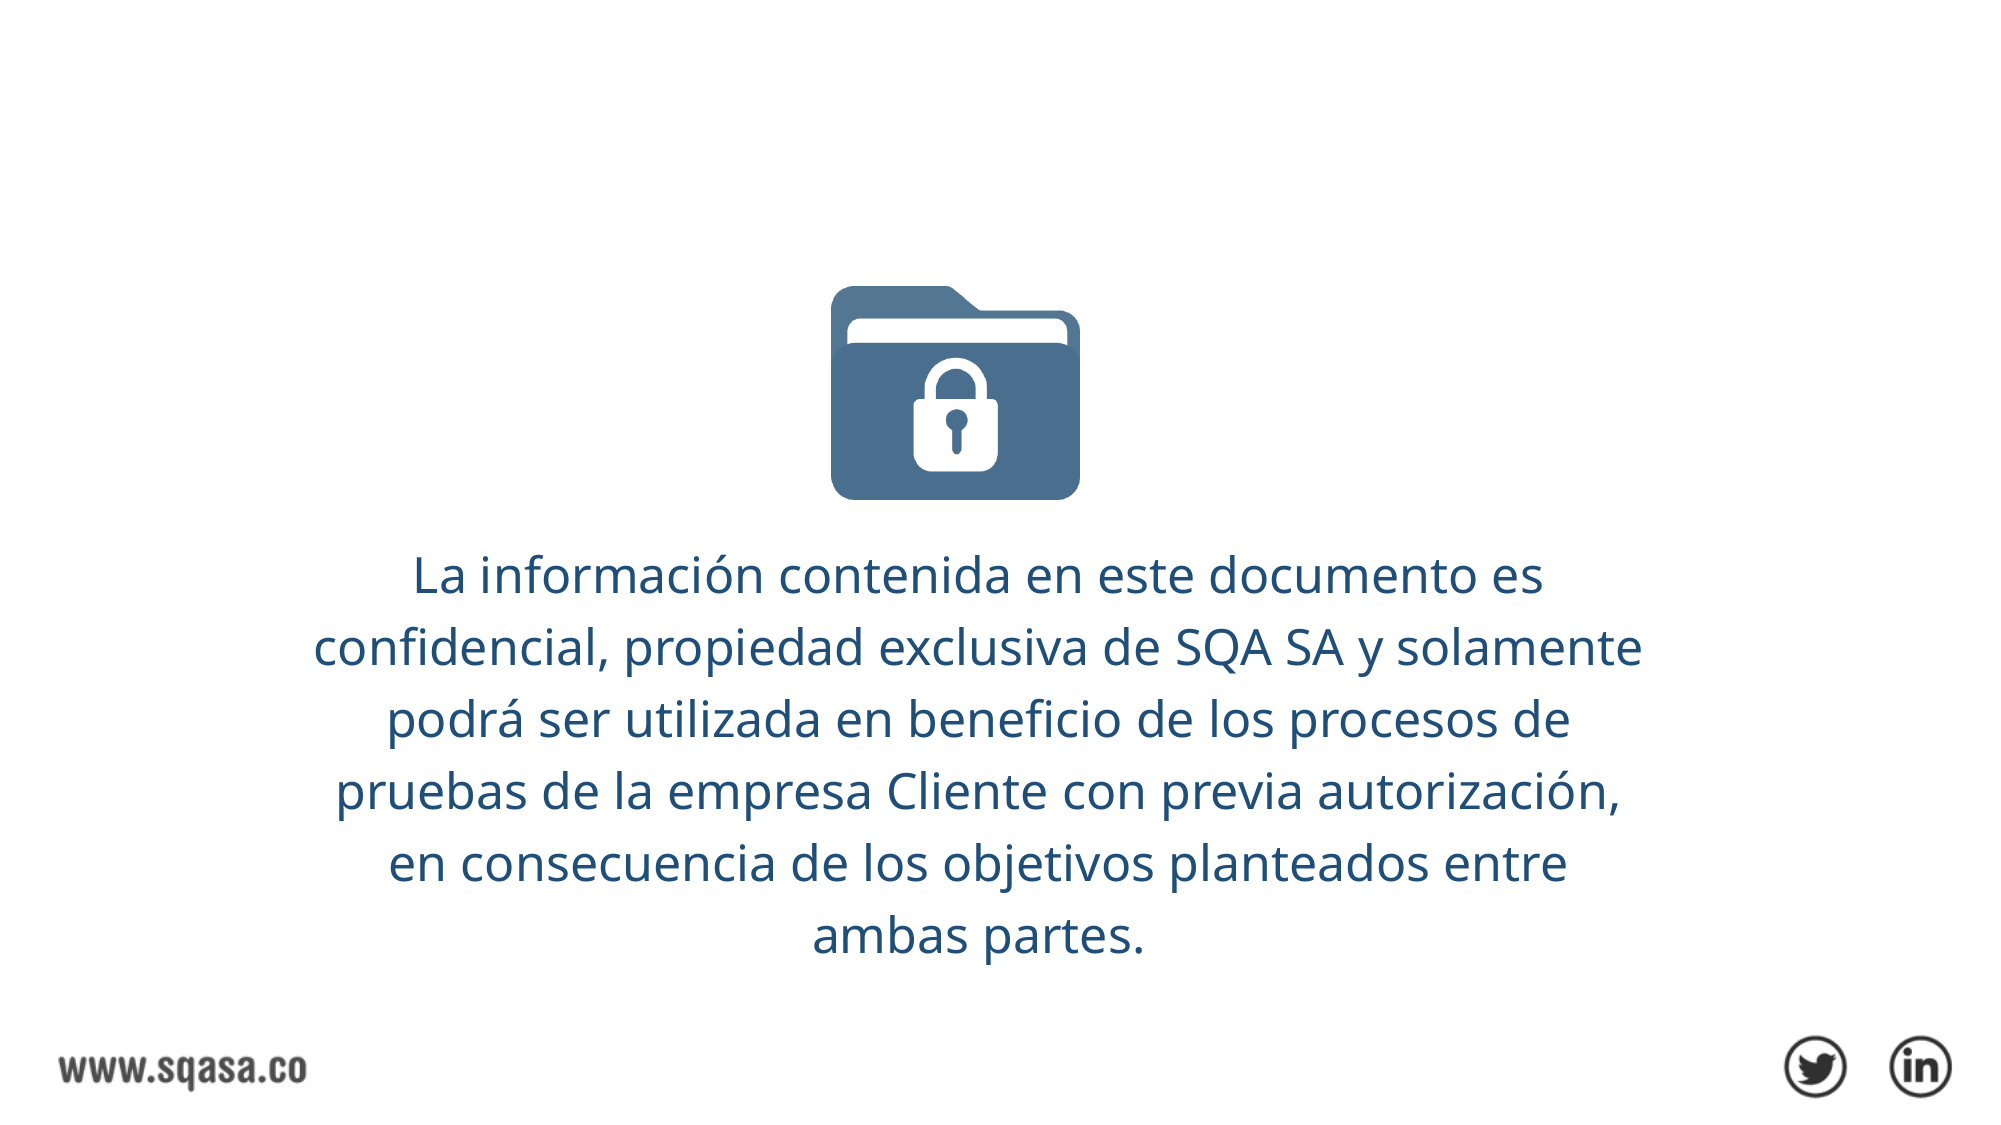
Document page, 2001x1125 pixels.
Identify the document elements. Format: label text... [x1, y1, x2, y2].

picture [0, 1001, 2000, 1125]
text_box La información contenida en este documento es confidencial, propiedad exclusiva de SQA SA y solamente podrá ser utilizada en beneficio de los procesos de pruebas de la empresa Cliente con previa autorización, en consecuencia de los objetivos planteados entre ambas partes. [292, 524, 1666, 775]
picture [831, 286, 1080, 500]
